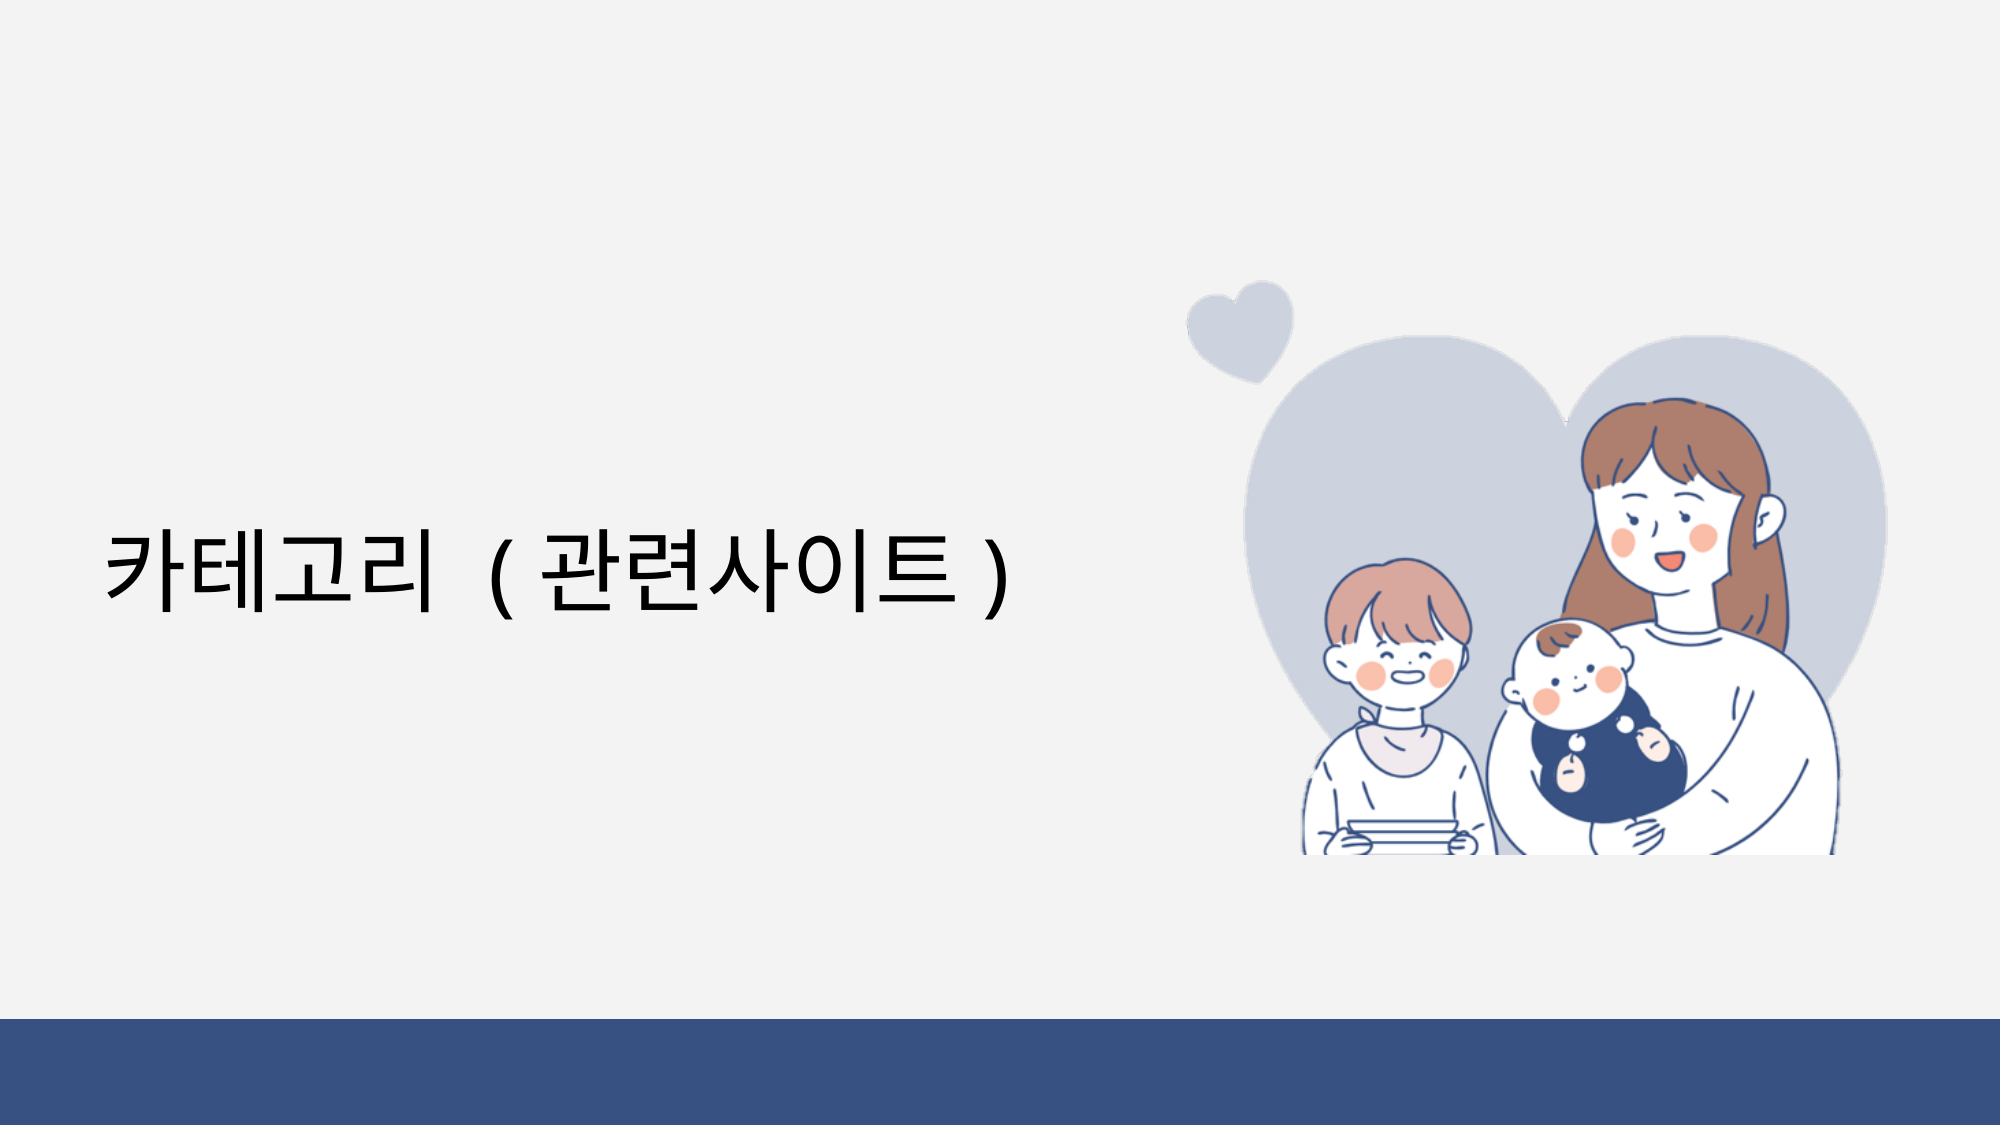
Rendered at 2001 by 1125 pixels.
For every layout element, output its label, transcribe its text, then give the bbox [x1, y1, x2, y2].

text_box [0, 1018, 2000, 1125]
title 카테고리 (관련사이트) [87, 368, 1182, 633]
picture [1182, 256, 1900, 856]
